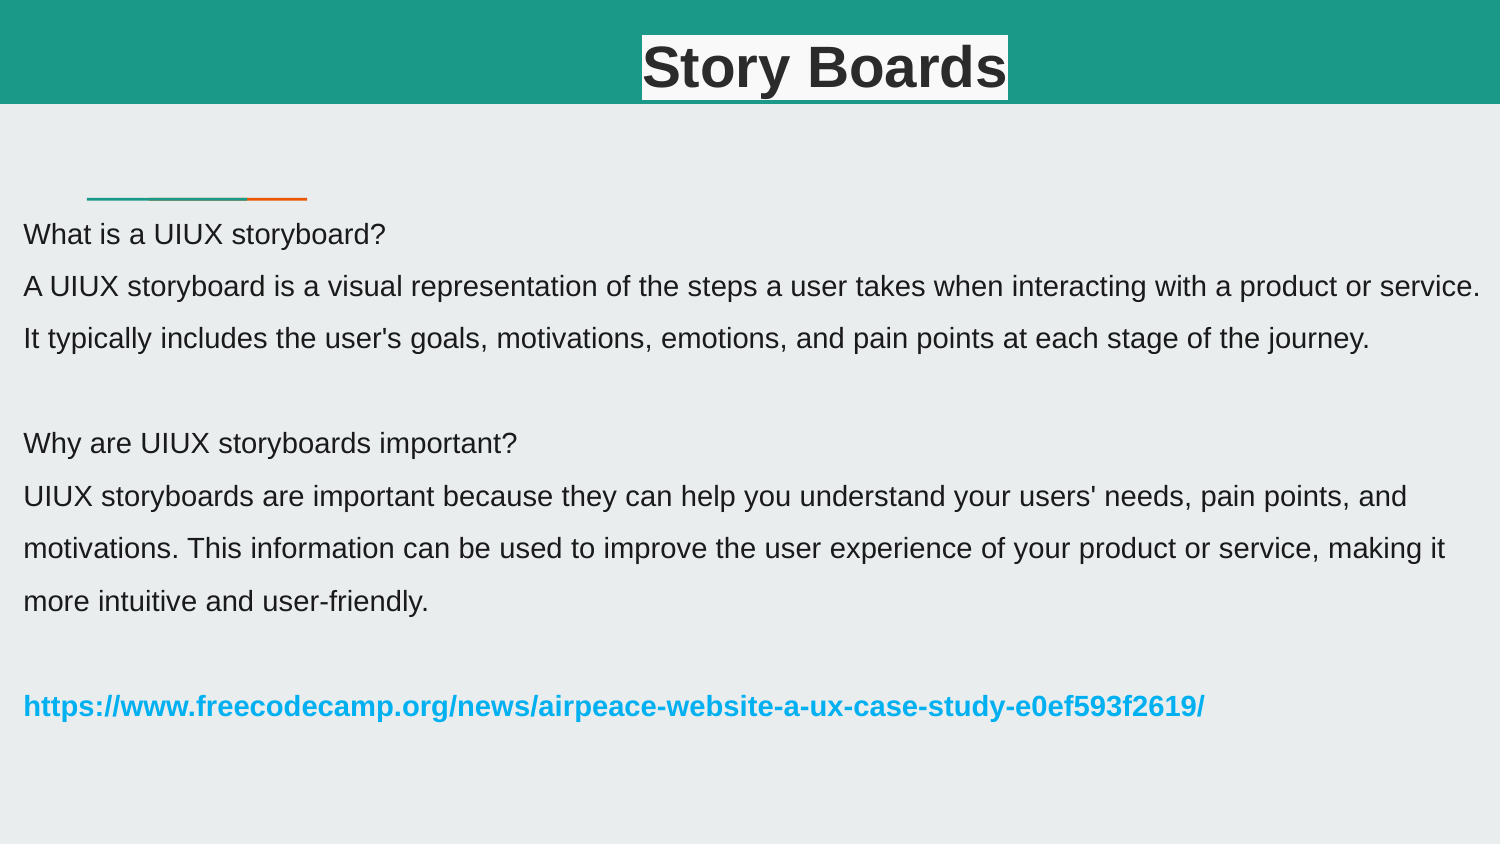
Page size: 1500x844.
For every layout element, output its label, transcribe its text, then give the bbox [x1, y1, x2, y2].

text_box What is a UIUX storyboard? A UIUX storyboard is a visual representation of the steps a user takes when interacting with a product or service. It typically includes the user's goals, motivations, emotions, and pain points at each stage of the journey. Why are UIUX storyboards important? UIUX storyboards are important because they can help you understand your users' needs, pain points, and motivations. This information can be used to improve the user experience of your product or service, making it more intuitive and user-friendly. https://www.freecodecamp.org/news/airpeace-website-a-ux-case-study-e0ef593f2619/ [8, 182, 1500, 790]
title Story Boards [0, 0, 1500, 104]
